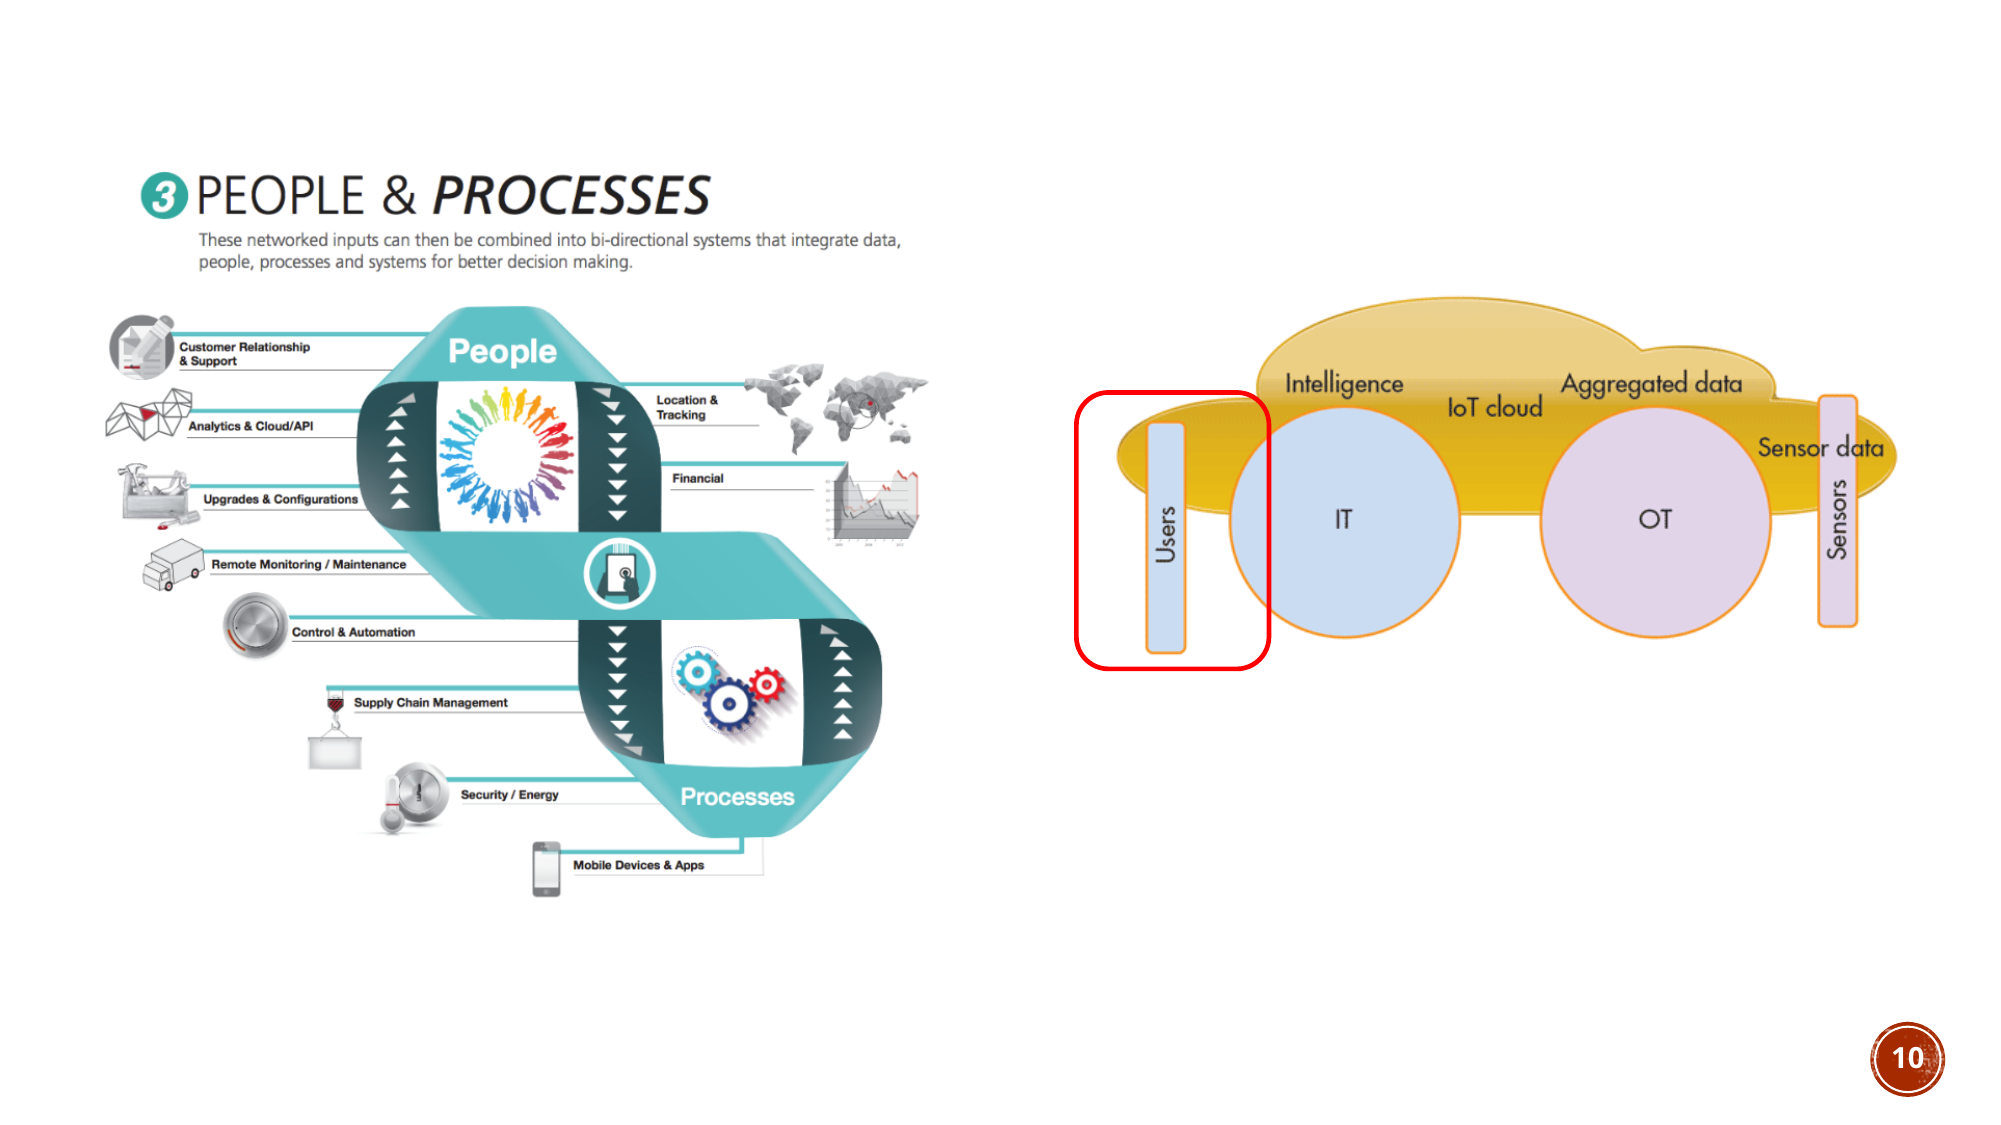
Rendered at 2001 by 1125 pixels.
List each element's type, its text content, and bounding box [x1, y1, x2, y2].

picture [103, 167, 930, 912]
picture [1076, 293, 1941, 669]
slide_number 9 [1855, 1028, 1961, 1089]
